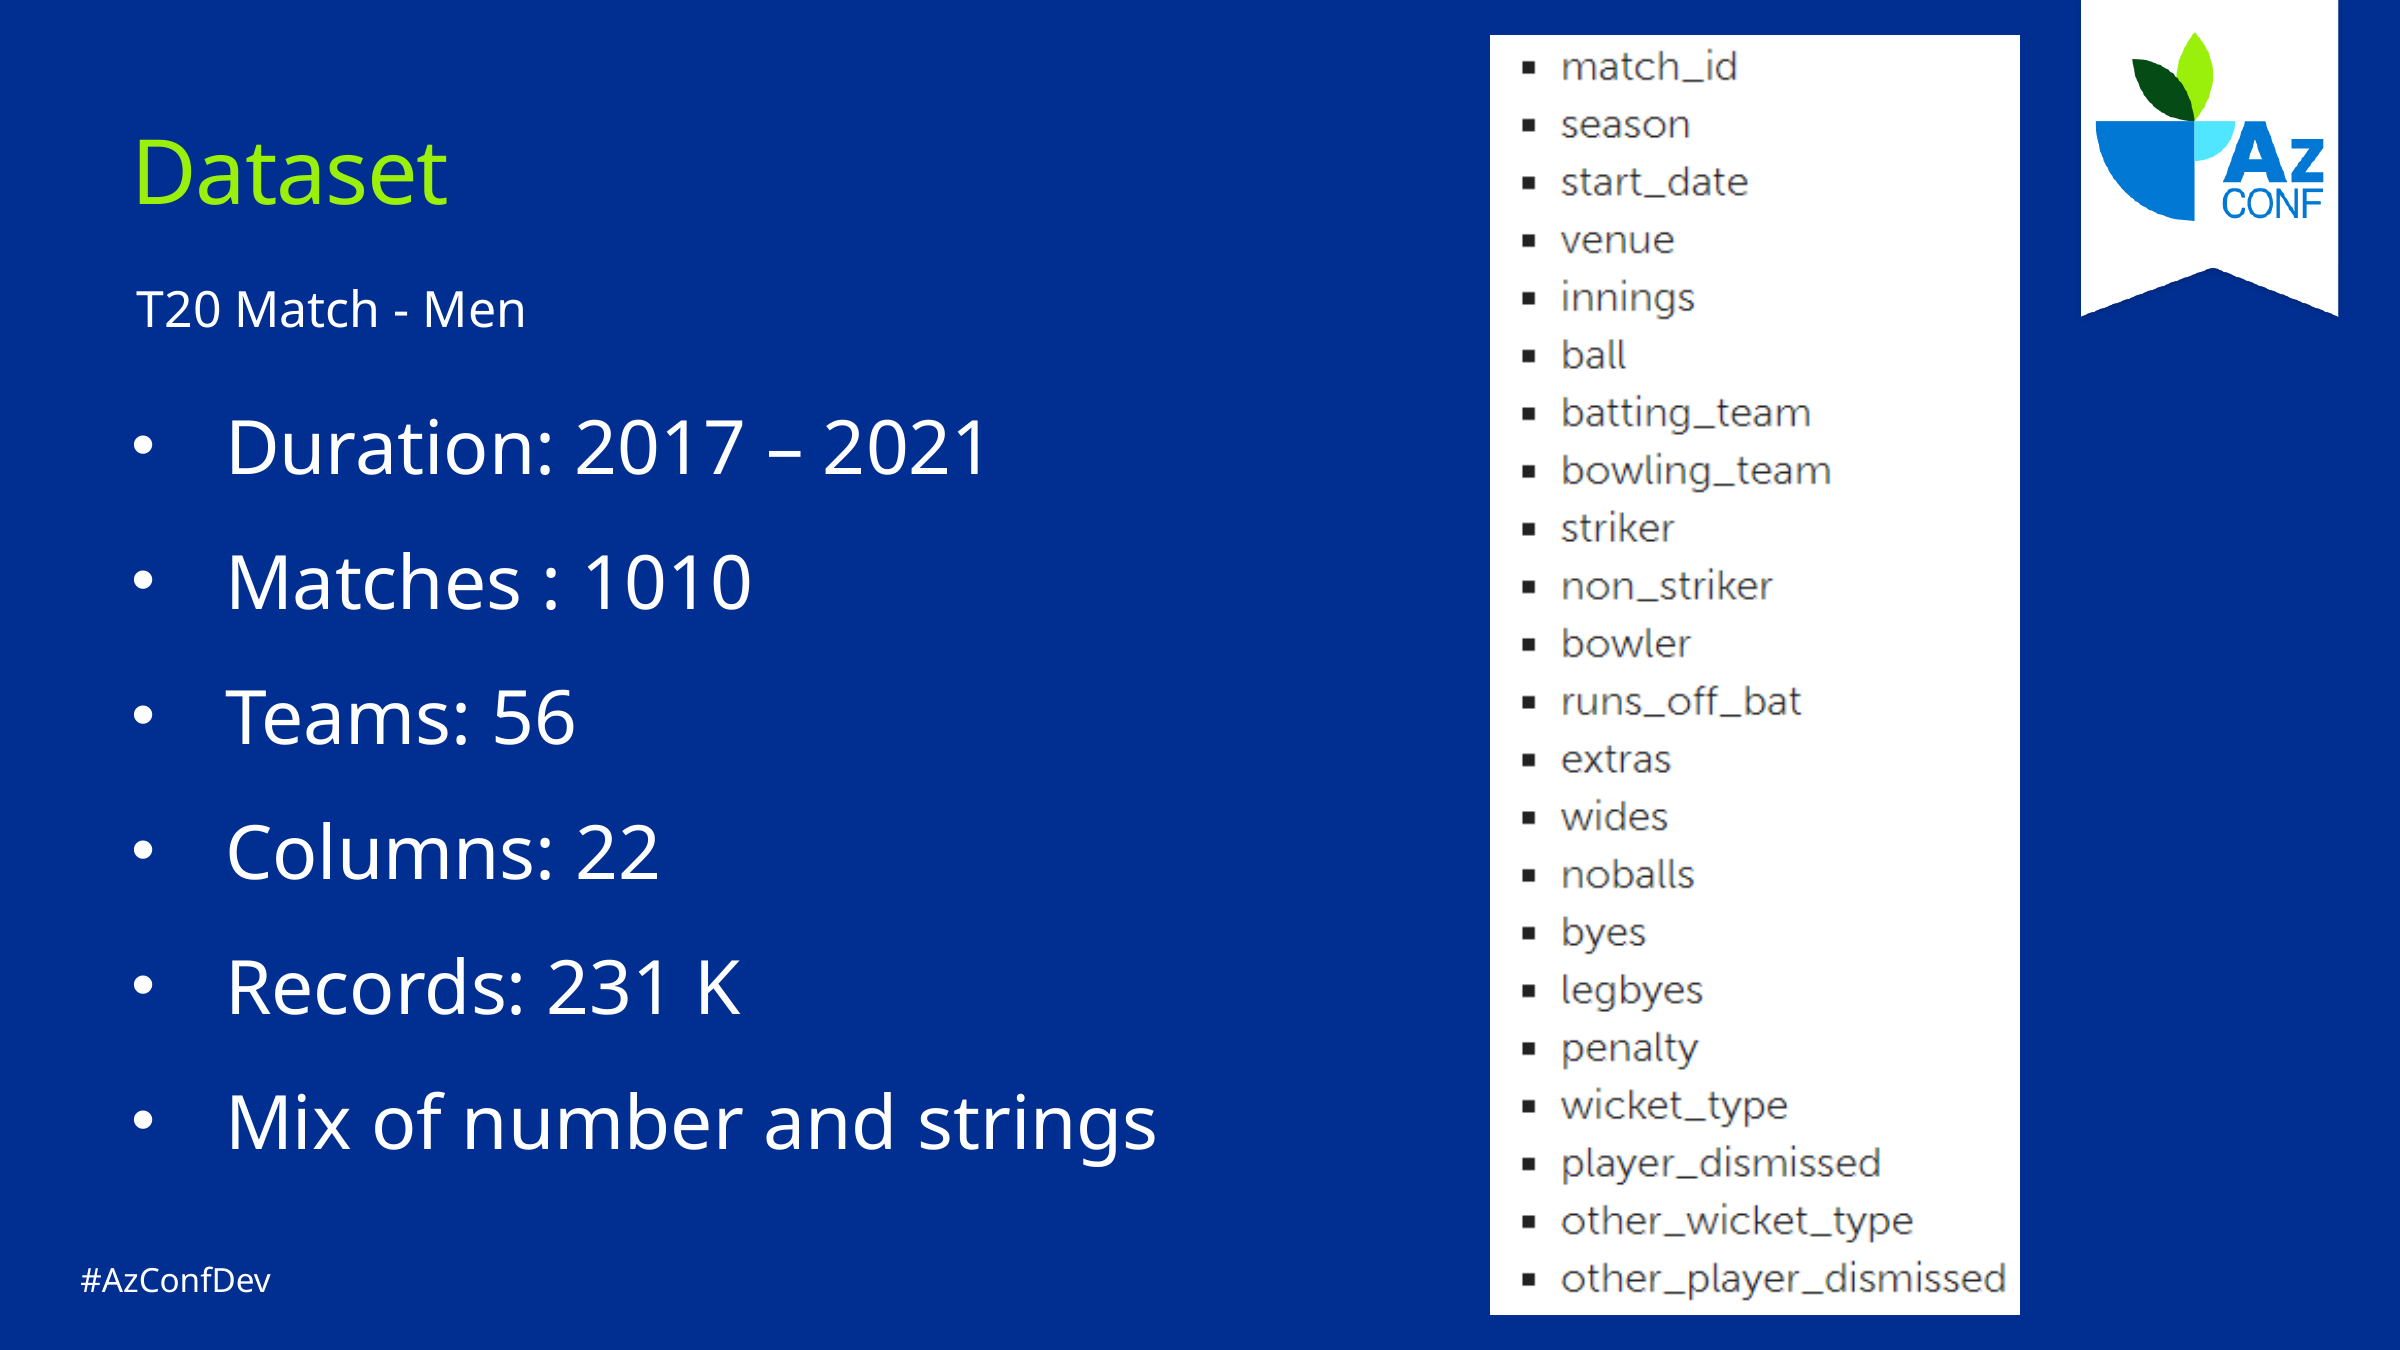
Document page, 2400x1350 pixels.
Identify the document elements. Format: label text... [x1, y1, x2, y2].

list Duration: 2017 – 2021 Matches : 1010 Teams: 56 Columns: 22 Records: 231 K Mix of number and strings [131, 354, 1165, 1156]
title Dataset [131, 125, 1490, 224]
text_box T20 Match - Men [136, 277, 645, 338]
picture [1490, 35, 2021, 1315]
picture [2073, 0, 2346, 326]
